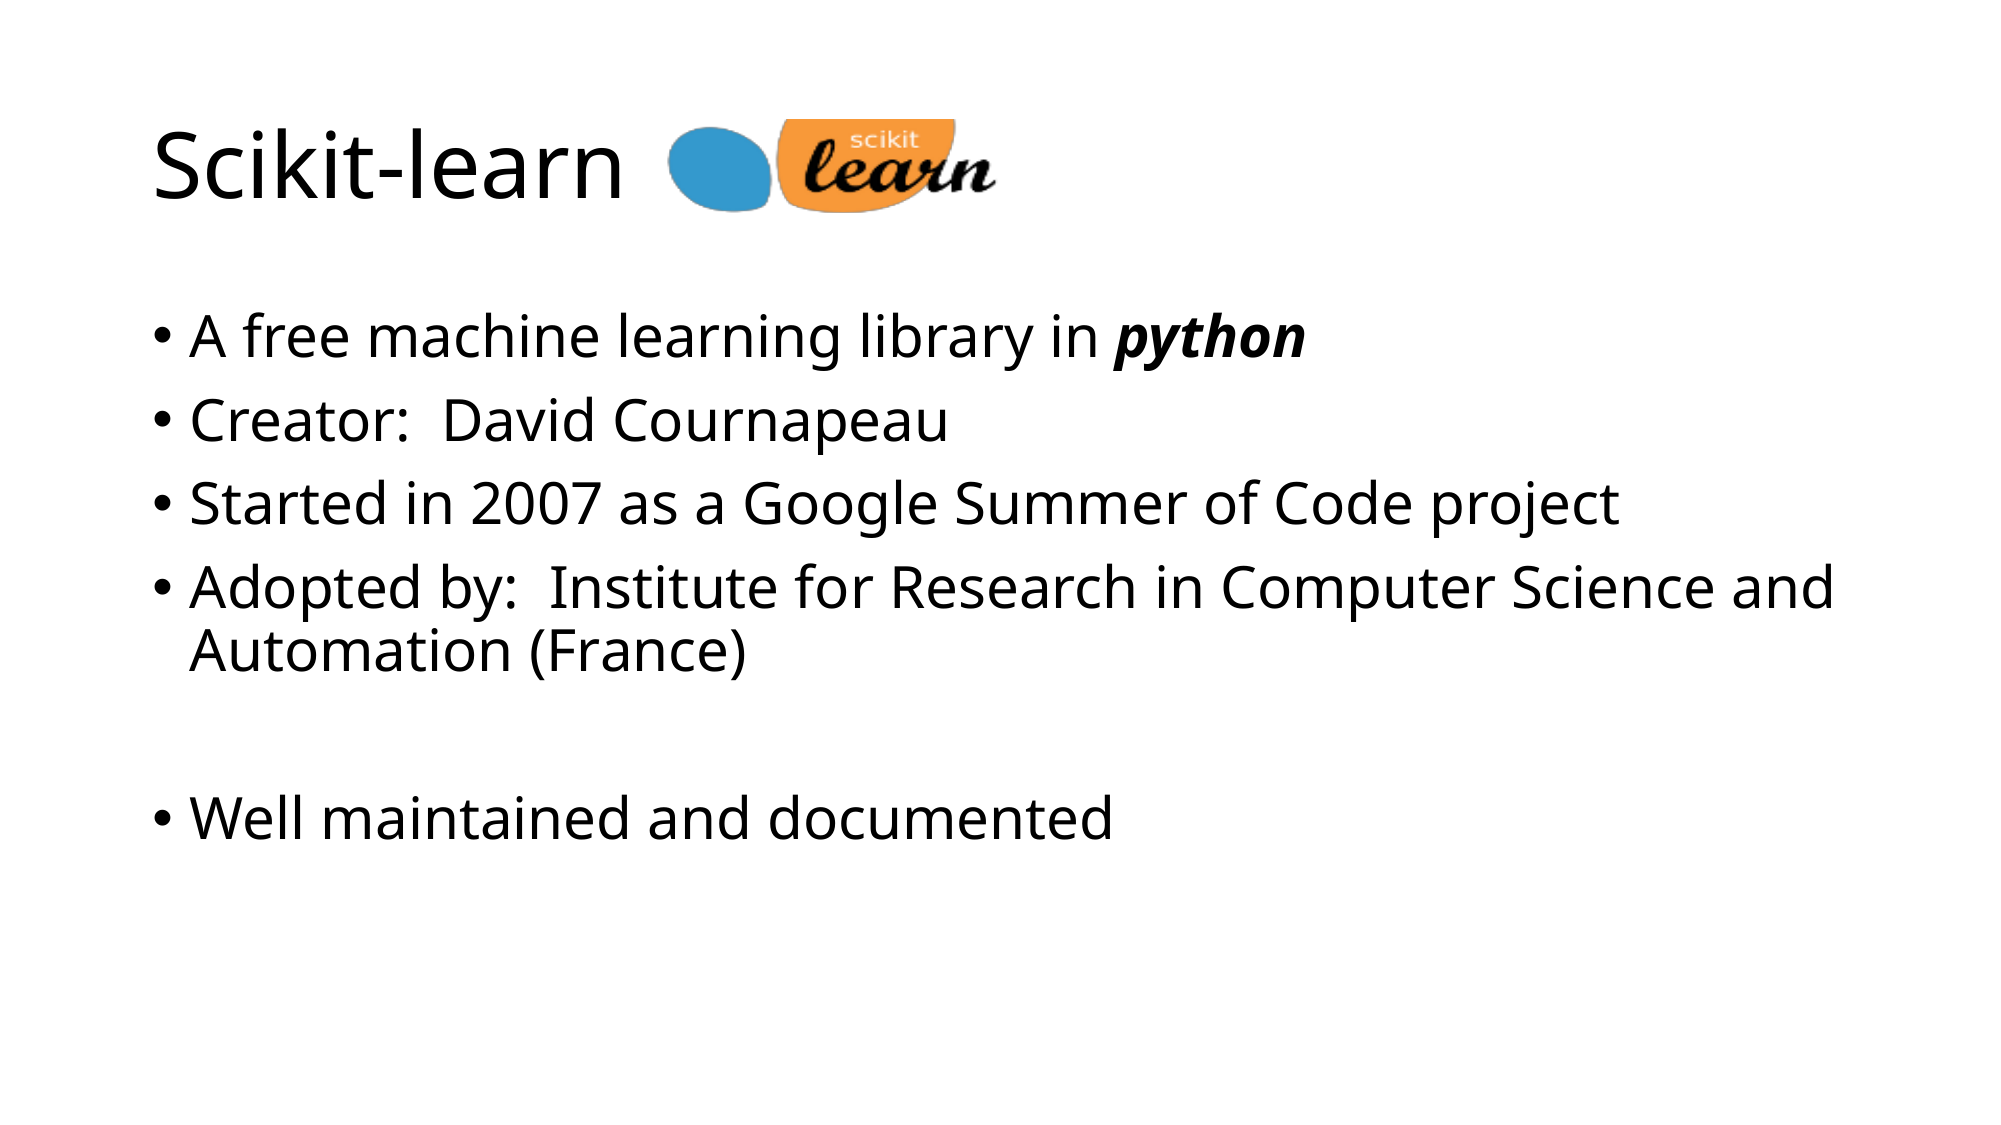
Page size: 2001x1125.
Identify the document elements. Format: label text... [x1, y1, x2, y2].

title Scikit-learn [137, 59, 1863, 278]
list A free machine learning library in python Creator: David Cournapeau Started in 2007 as a Google Summer of Code project Adopted by: Institute for Research in Computer Science and Automation (France) Well maintained and documented [137, 299, 1863, 1014]
picture [666, 119, 1000, 218]
